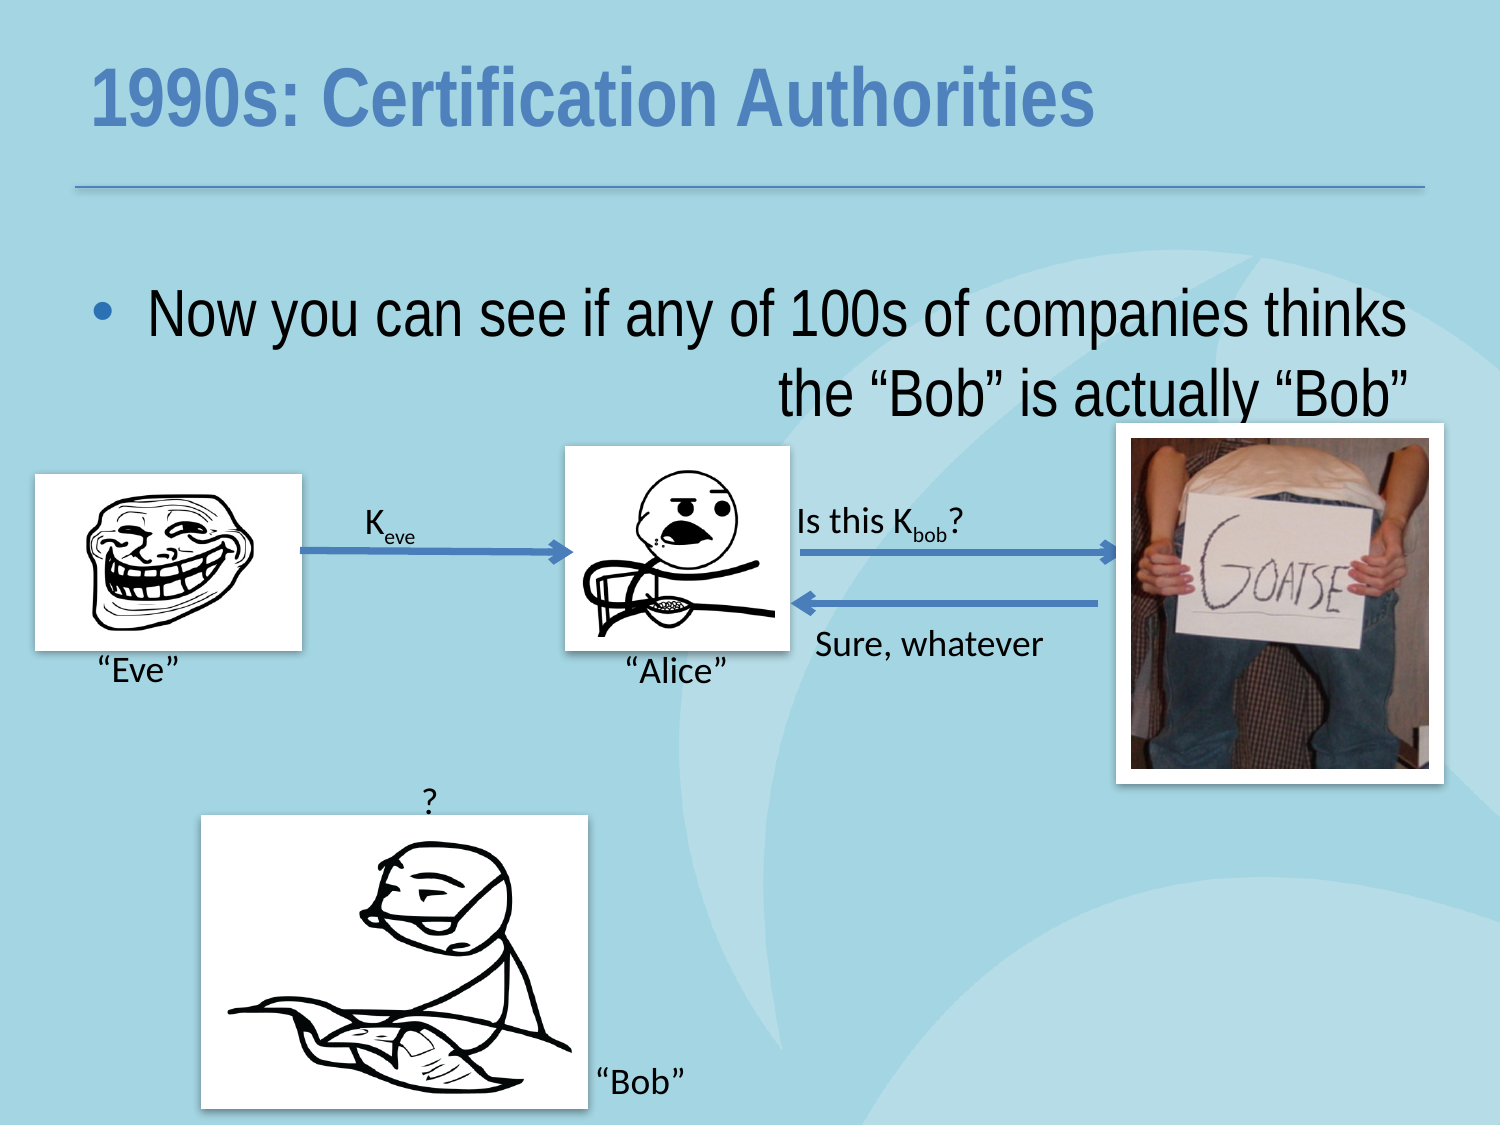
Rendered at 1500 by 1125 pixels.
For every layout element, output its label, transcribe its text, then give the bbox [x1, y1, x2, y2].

text_box “Bob” [579, 1049, 718, 1110]
text_box “Alice” [608, 639, 822, 699]
list Now you can see if any of 100s of companies thinks the “Bob” is actually “Bob” [75, 262, 1425, 461]
picture [49, 488, 288, 637]
picture [215, 829, 574, 1095]
text_box “Eve” [81, 644, 207, 698]
picture [1130, 437, 1430, 770]
text_box Sure, whatever [800, 611, 1125, 672]
text_box ? [406, 769, 582, 829]
text_box Is this Kbob? [781, 488, 1111, 555]
text_box Keve [350, 489, 463, 548]
picture [579, 460, 776, 637]
text_box [678, 249, 1500, 1125]
title 1990s: Certification Authorities [75, 0, 1425, 187]
